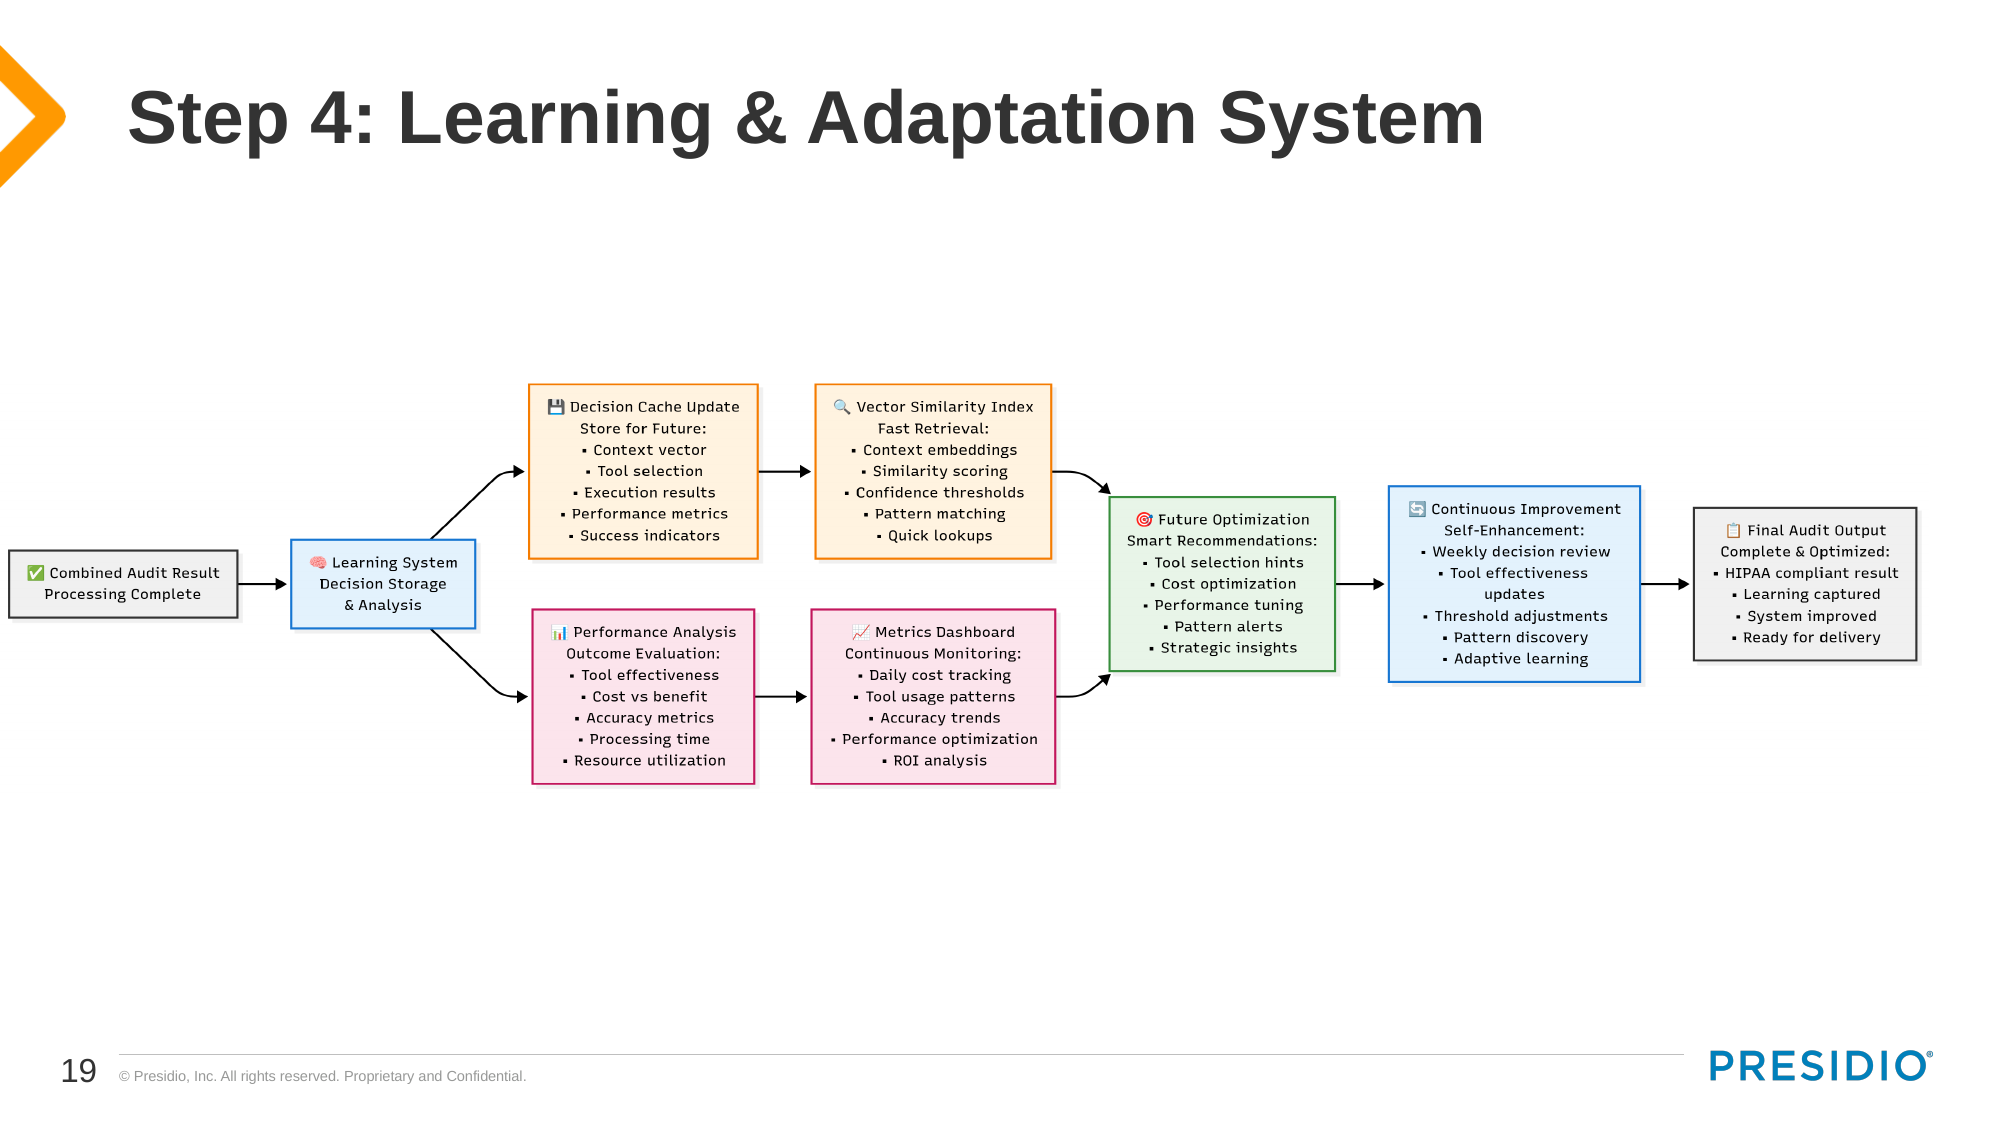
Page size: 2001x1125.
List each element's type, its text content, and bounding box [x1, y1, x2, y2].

slide_number 19 [0, 1039, 113, 1100]
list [0, 376, 1929, 793]
title Step 4: Learning & Adaptation System [112, 39, 1927, 200]
picture [1706, 1043, 1937, 1088]
picture [0, 45, 66, 188]
